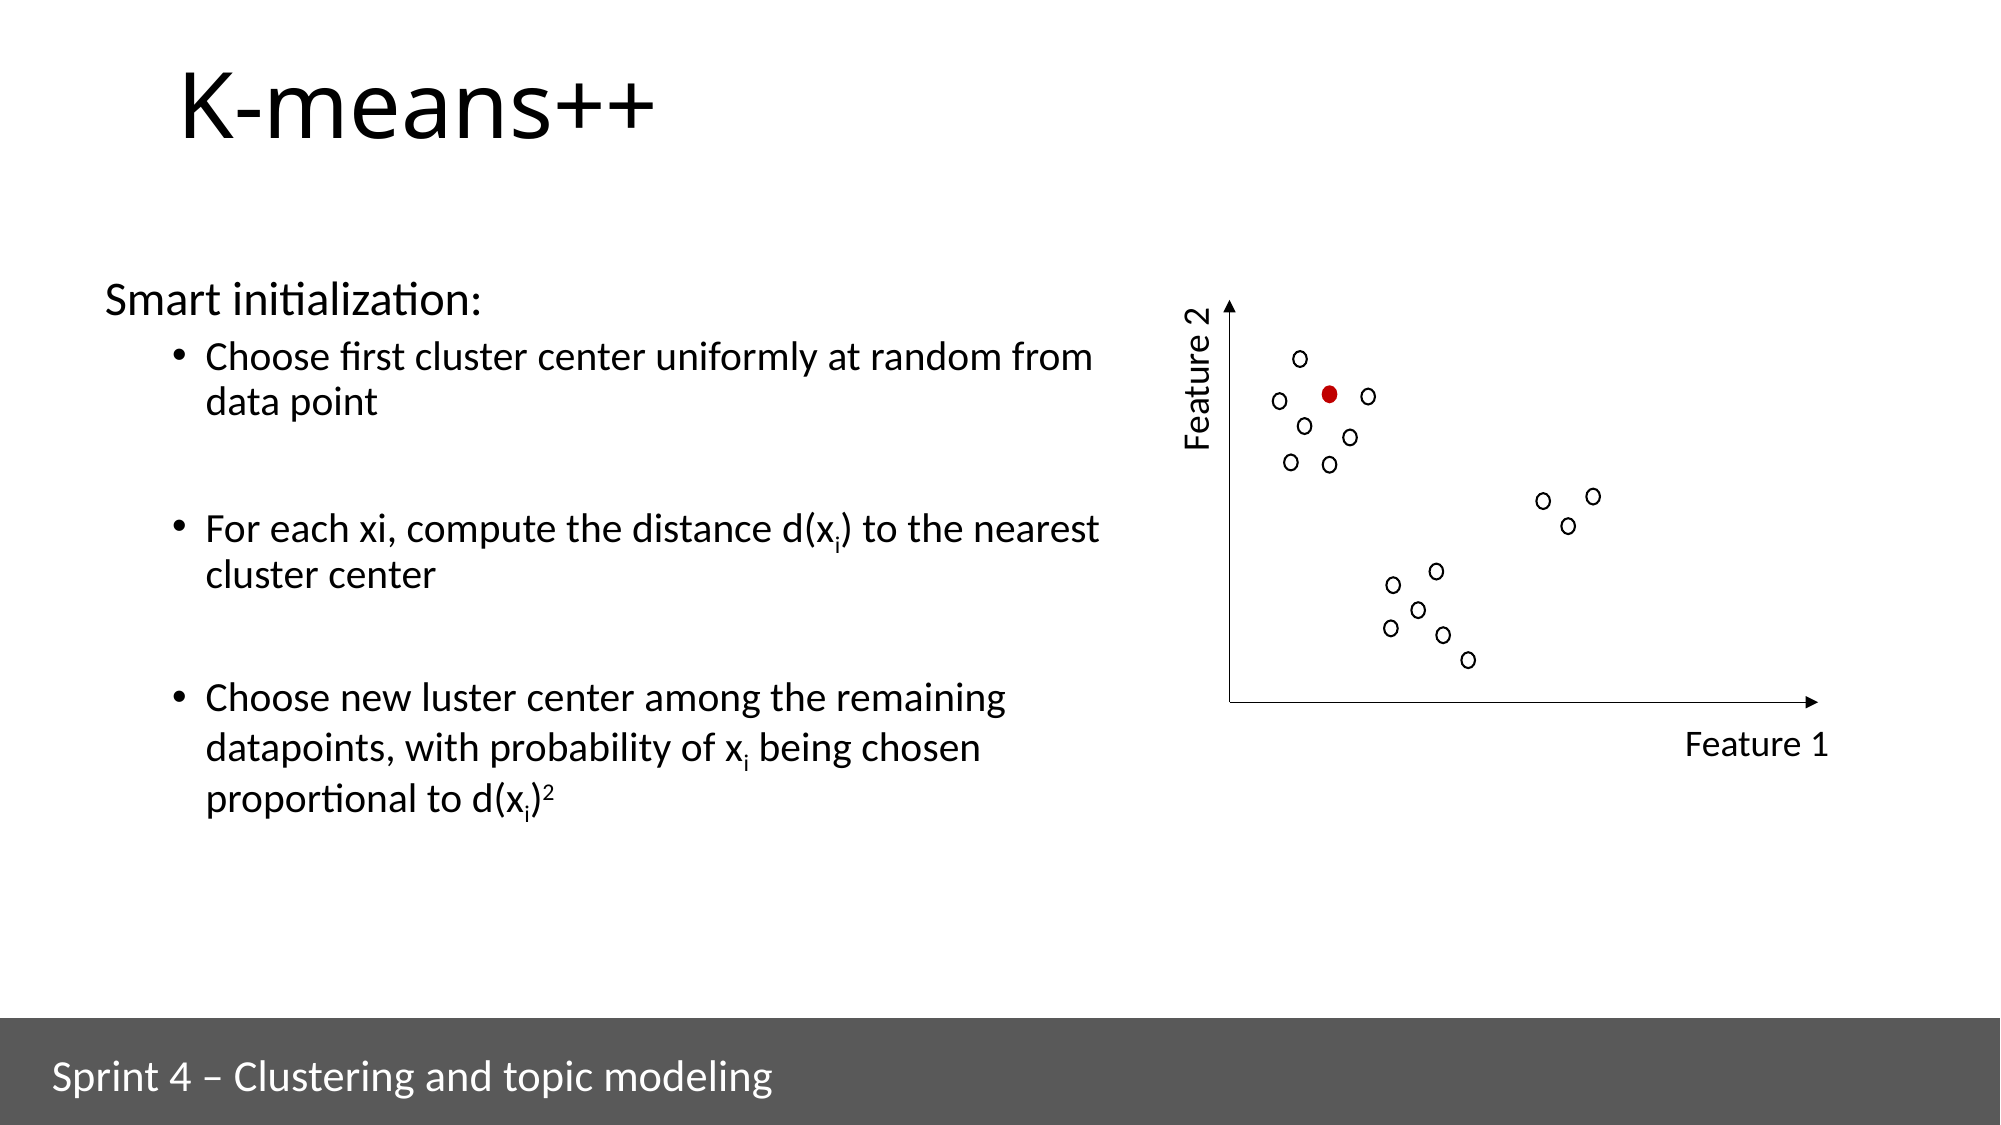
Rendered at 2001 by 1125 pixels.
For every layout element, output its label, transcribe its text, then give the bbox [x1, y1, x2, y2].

text_box [1360, 387, 1377, 406]
text_box [1292, 349, 1308, 369]
text_box [1460, 651, 1477, 670]
text_box [1383, 619, 1399, 638]
text_box [1385, 576, 1402, 595]
text_box [1410, 601, 1427, 620]
text_box [1283, 453, 1299, 472]
text_box [1585, 487, 1602, 506]
text_box [1535, 492, 1552, 511]
text_box [1560, 517, 1577, 536]
text_box [1321, 385, 1338, 404]
text_box [1342, 428, 1358, 447]
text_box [0, 1019, 2000, 1125]
list Smart initialization: Choose first cluster center uniformly at random from data point For each xi, compute the distance d(xi) to the nearest cluster center Choose new luster center among the remaining datapoints, with probability of xi being chosen proportional to d(xi)2 [89, 190, 1126, 835]
text_box Feature 1 [1670, 711, 1869, 772]
text_box [1428, 562, 1445, 581]
text_box [1271, 392, 1288, 411]
text_box [1321, 455, 1338, 474]
text_box Feature 2 [1163, 268, 1224, 466]
title K-means++ [162, 0, 1888, 218]
text_box [1435, 626, 1452, 645]
text_box [1296, 417, 1313, 436]
